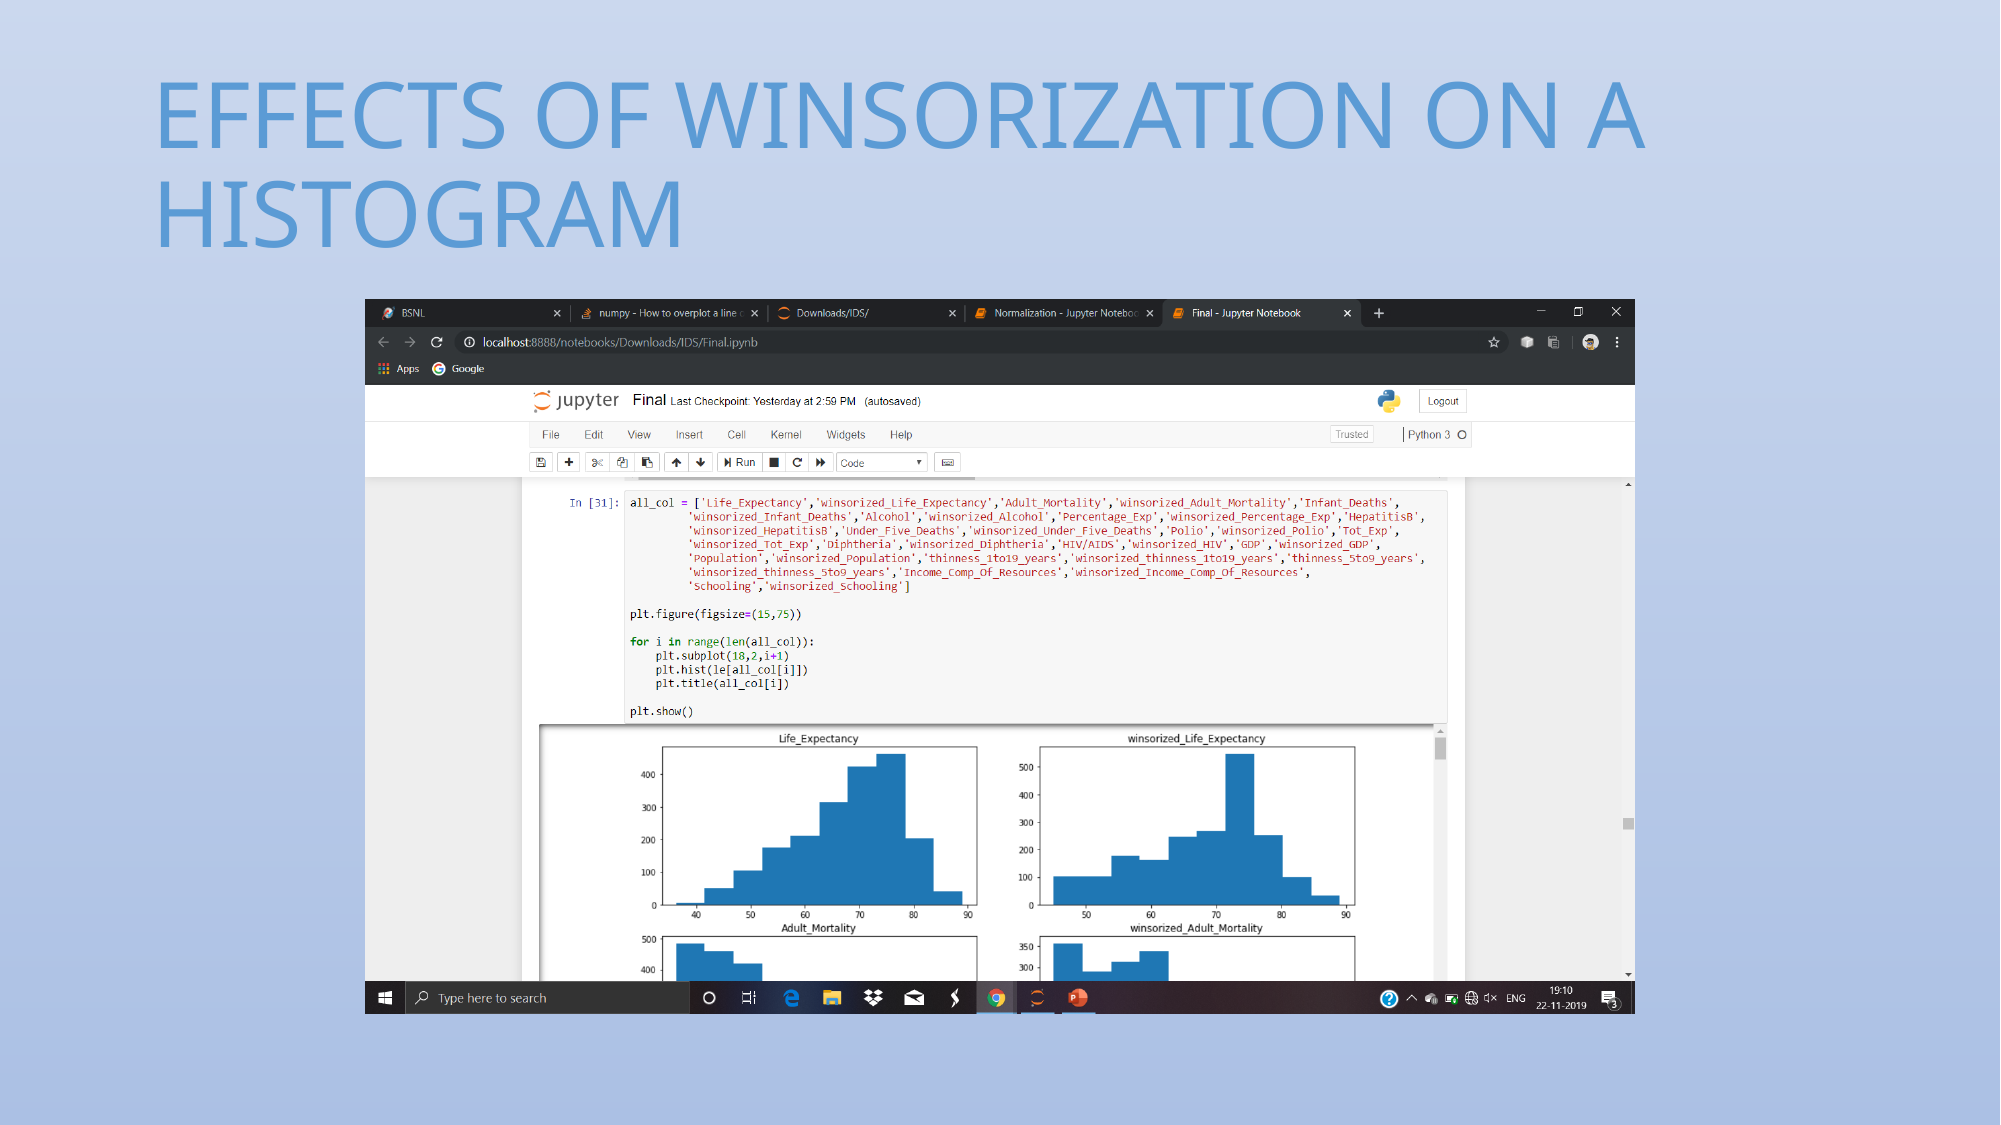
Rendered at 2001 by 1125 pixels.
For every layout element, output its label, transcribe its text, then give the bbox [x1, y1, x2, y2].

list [365, 299, 1635, 1014]
title EFFECTS OF WINSORIZATION ON A HISTOGRAM [137, 59, 1863, 278]
